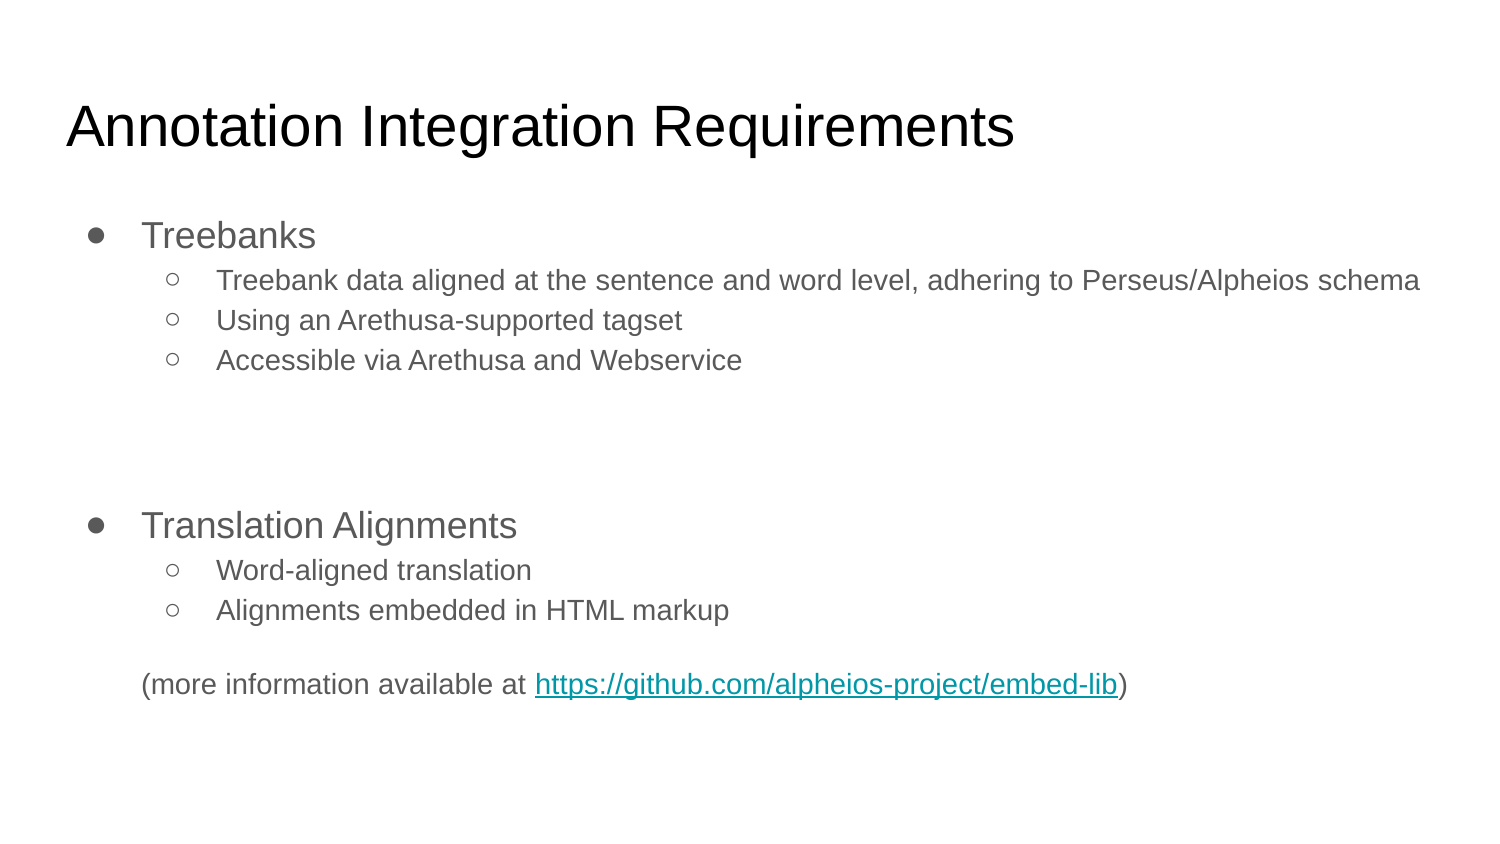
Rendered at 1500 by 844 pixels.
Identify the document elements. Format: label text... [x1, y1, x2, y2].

list Treebanks Treebank data aligned at the sentence and word level, adhering to Perseus/Alpheios schema Using an Arethusa-supported tagset Accessible via Arethusa and Webservice Translation Alignments Word-aligned translation Alignments embedded in HTML markup (more information available at https://github.com/alpheios-project/embed-lib) [51, 189, 1449, 750]
title Annotation Integration Requirements [51, 72, 1449, 167]
